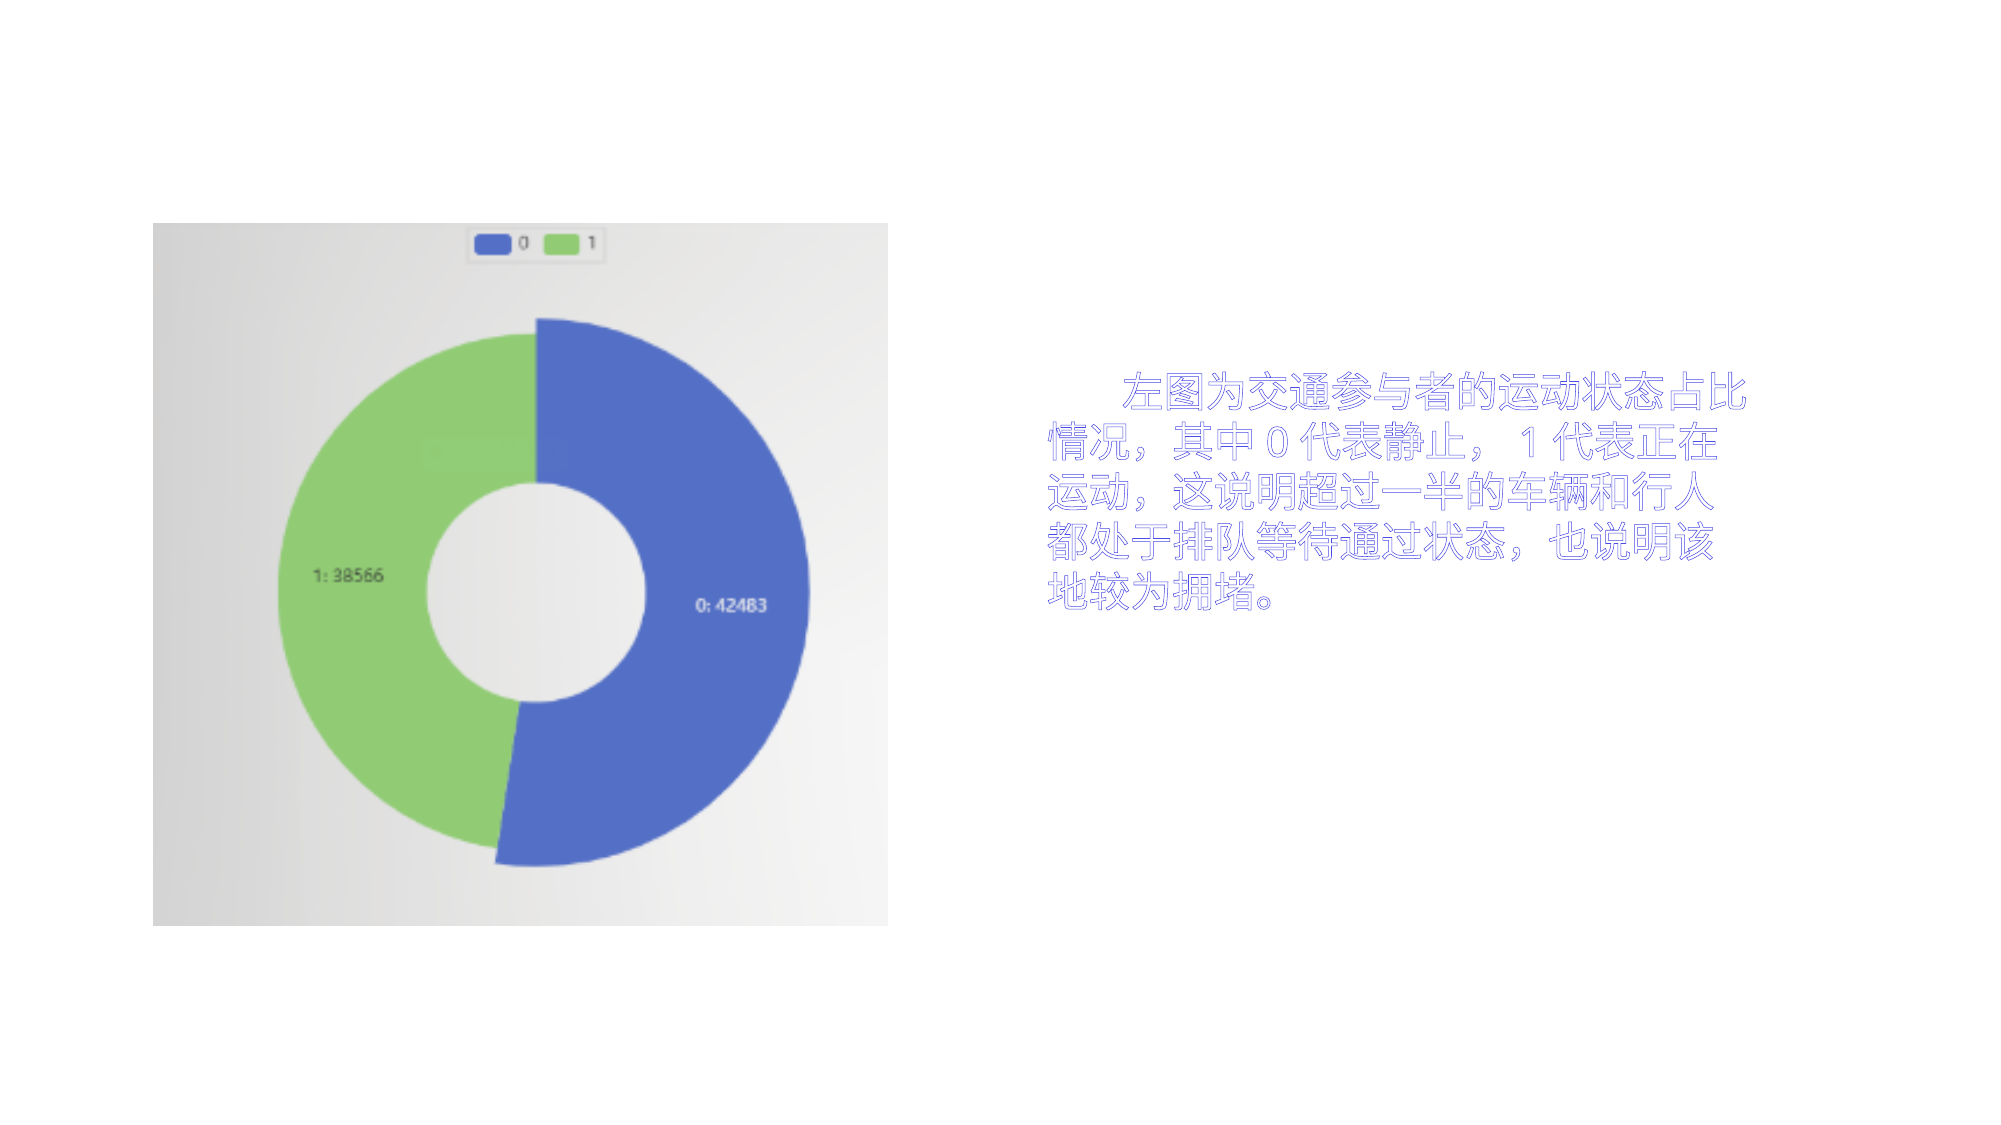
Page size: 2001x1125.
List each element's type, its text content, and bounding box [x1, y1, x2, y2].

picture [153, 223, 888, 927]
text_box 左图为交通参与者的运动状态占比情况，其中0代表静止，1代表正在运动，这说明超过一半的车辆和行人都处于排队等待通过状态，也说明该地较为拥堵。 [1032, 357, 1770, 709]
